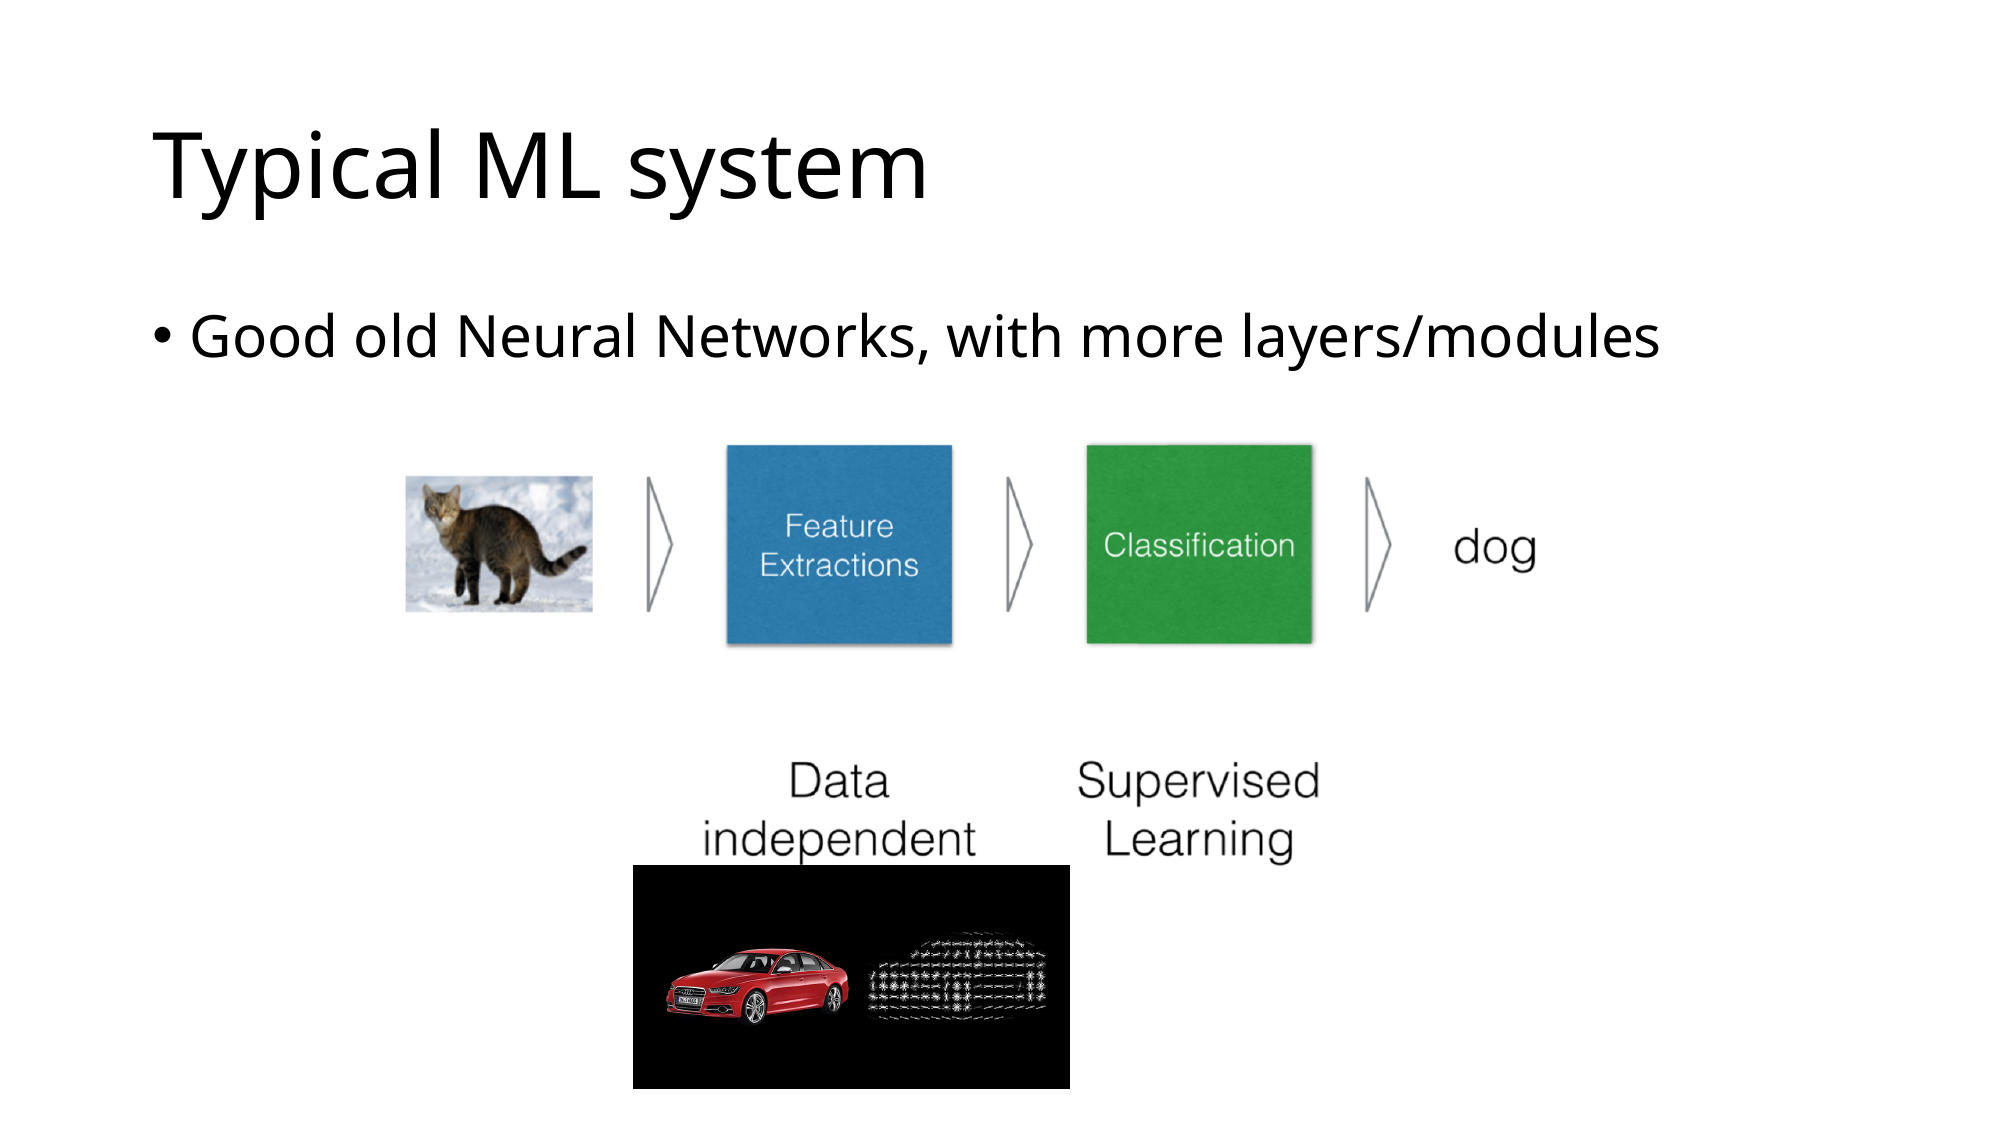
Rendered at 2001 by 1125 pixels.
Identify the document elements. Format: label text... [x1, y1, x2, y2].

picture [392, 399, 1607, 1089]
list Good old Neural Networks, with more layers/modules [137, 299, 1863, 1014]
title Typical ML system [137, 59, 1863, 278]
